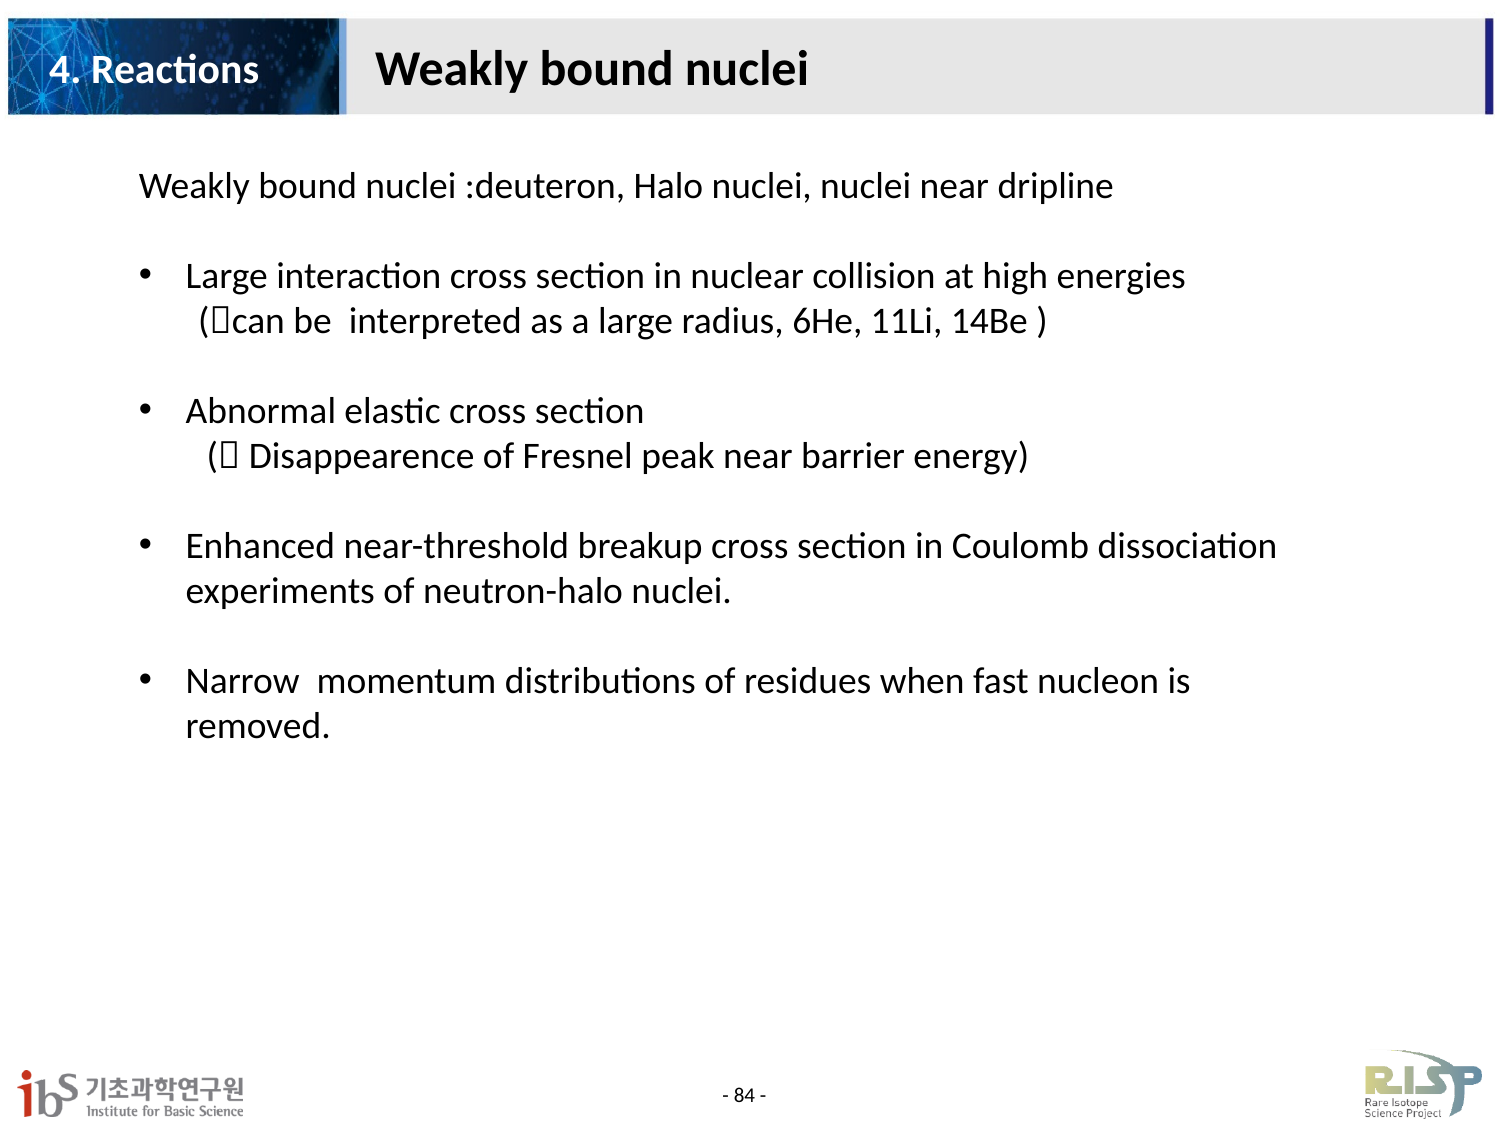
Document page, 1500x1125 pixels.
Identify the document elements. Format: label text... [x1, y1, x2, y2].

picture [1364, 1049, 1482, 1119]
picture [2, 10, 1500, 130]
text_box Weakly bound nuclei :deuteron, Halo nuclei, nuclei near dripline Large interaction cross section in nuclear collision at high energies (can be interpreted as a large radius, 6He, 11Li, 14Be ) Abnormal elastic cross section ( Disappearence of Fresnel peak near barrier energy) Enhanced near-threshold breakup cross section in Coulomb dissociation experiments of neutron-halo nuclei. Narrow momentum distributions of residues when fast nucleon is removed. [123, 153, 1317, 754]
picture [17, 1070, 243, 1117]
